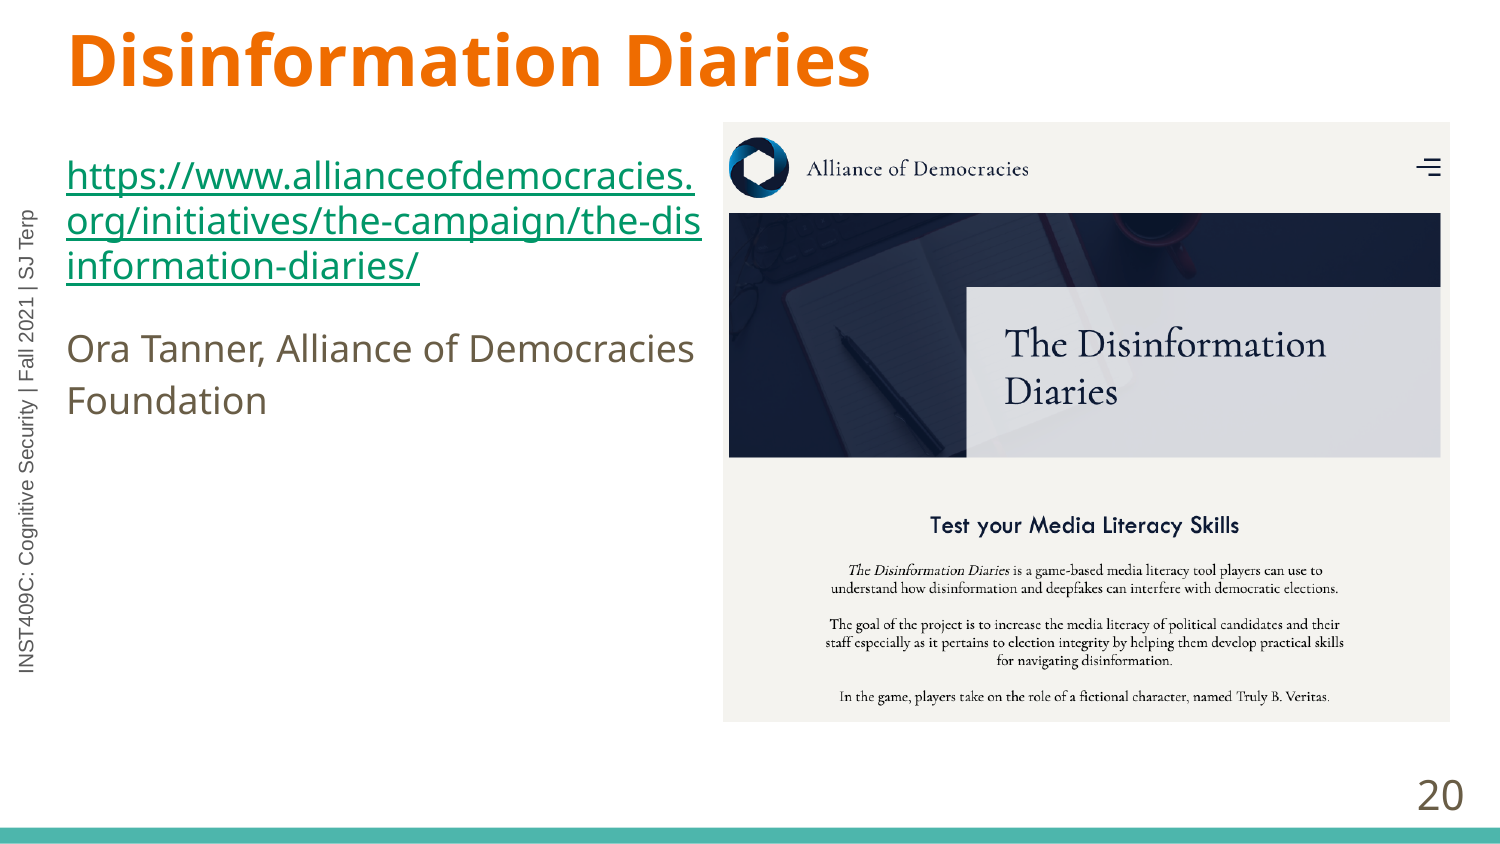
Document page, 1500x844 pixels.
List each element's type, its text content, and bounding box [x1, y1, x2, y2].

title Disinformation Diaries [51, 0, 1449, 116]
list https://www.allianceofdemocracies.org/initiatives/the-campaign/the-disinformation-diaries/ Ora Tanner, Alliance of Democracies Foundation [51, 129, 724, 750]
picture [723, 122, 1450, 722]
slide_number ‹#› [1389, 764, 1480, 830]
